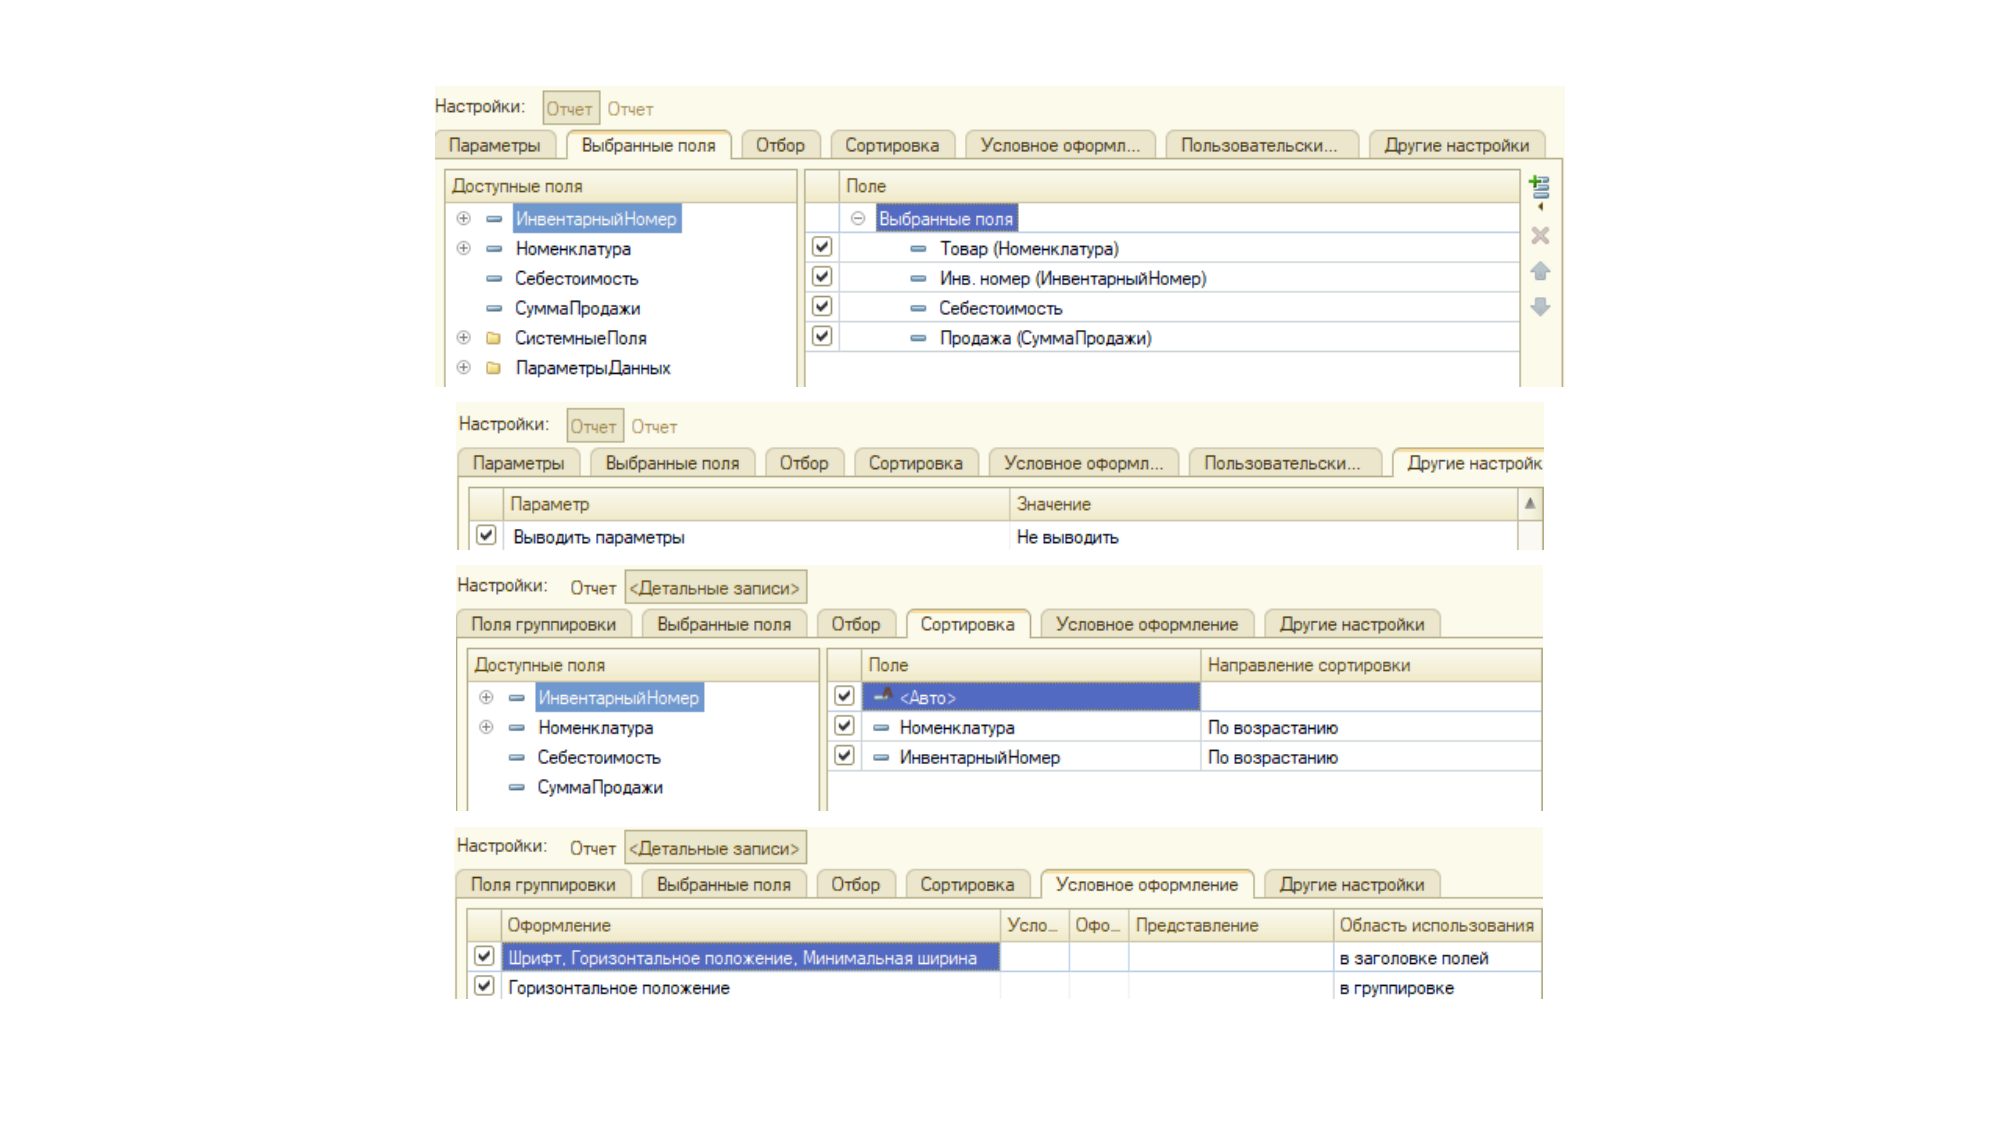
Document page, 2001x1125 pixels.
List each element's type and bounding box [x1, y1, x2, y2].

picture [456, 565, 1543, 811]
picture [454, 827, 1543, 1000]
picture [435, 86, 1565, 387]
picture [456, 402, 1544, 550]
